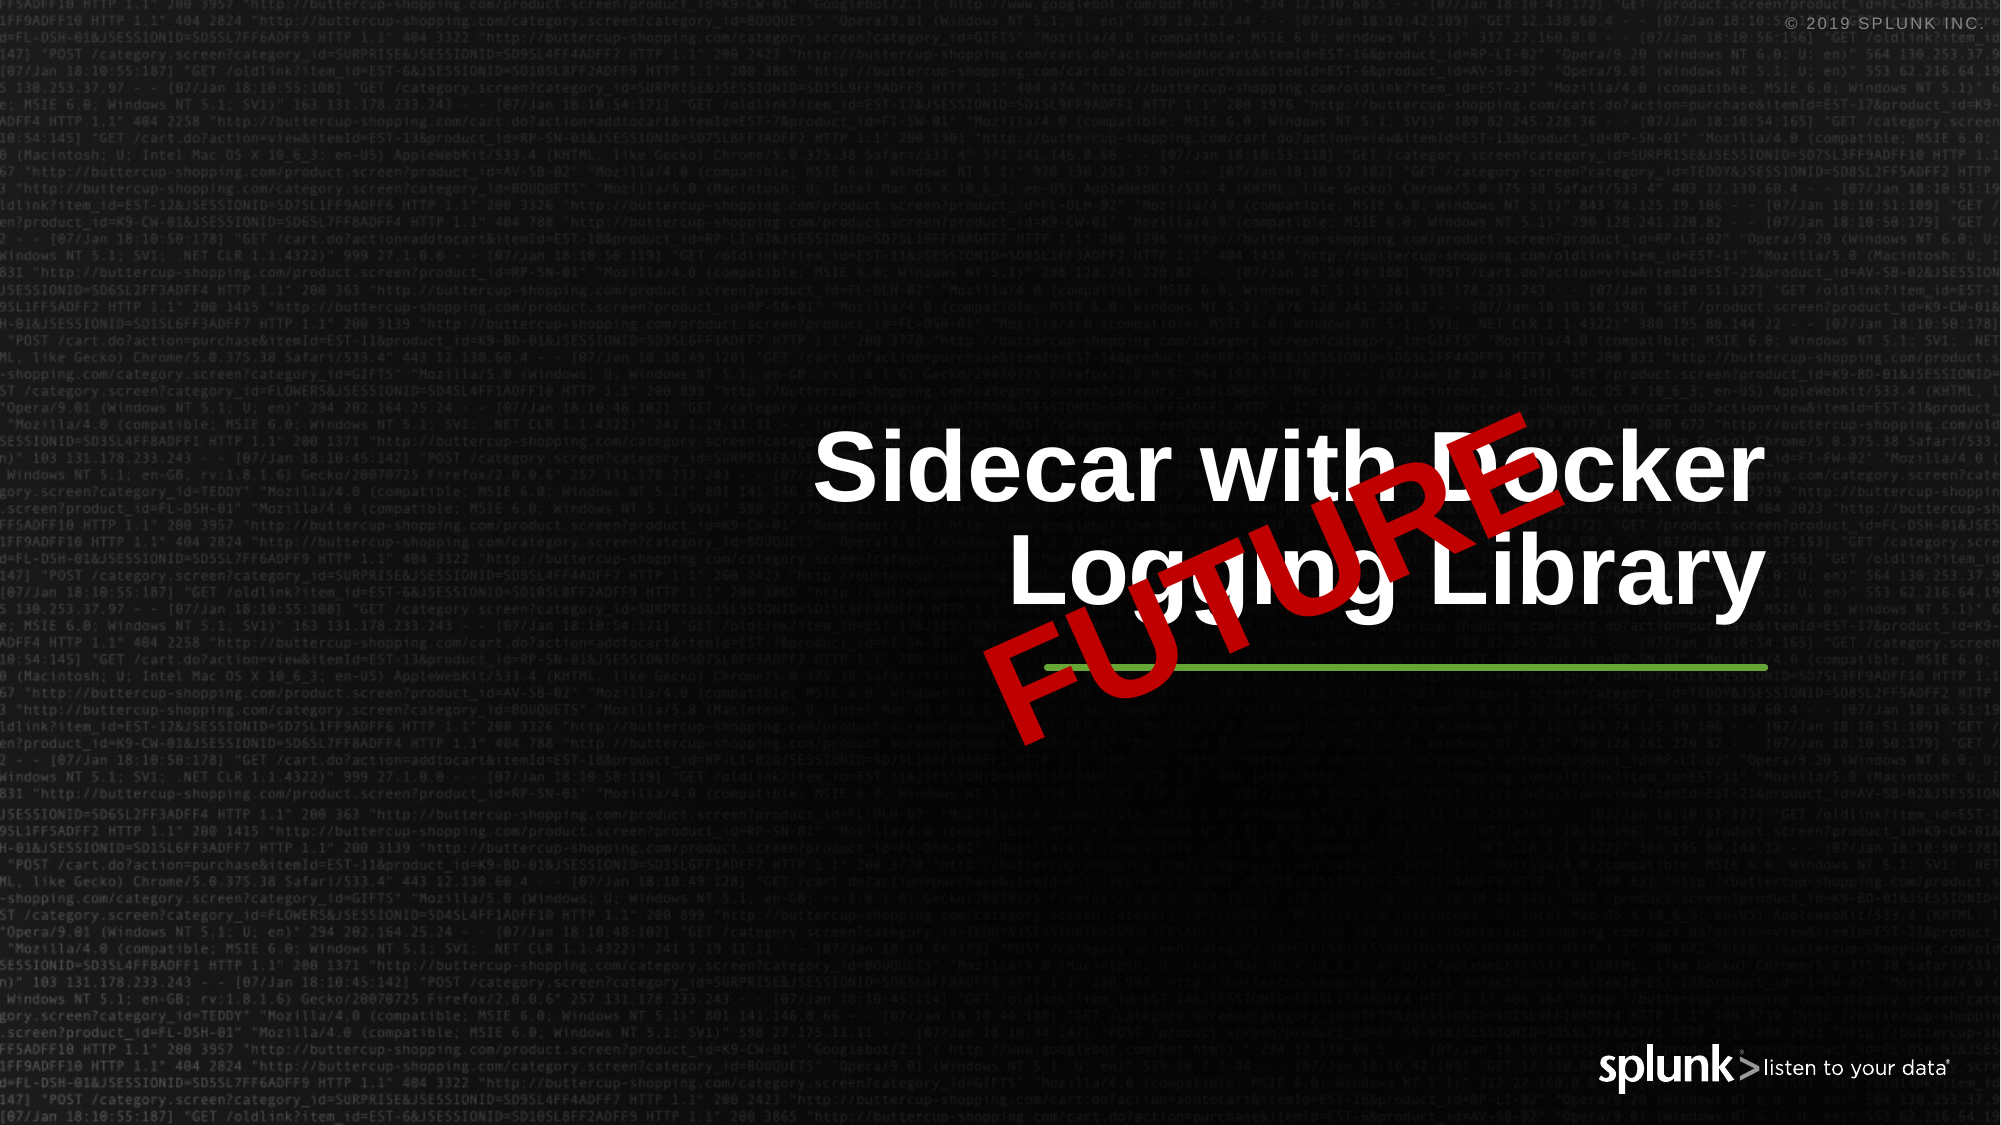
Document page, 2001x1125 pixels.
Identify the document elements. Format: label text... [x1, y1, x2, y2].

title Sidecar with Docker Logging Library [701, 160, 1768, 625]
picture [0, 0, 2001, 1125]
text_box FUTURE [954, 261, 1814, 778]
